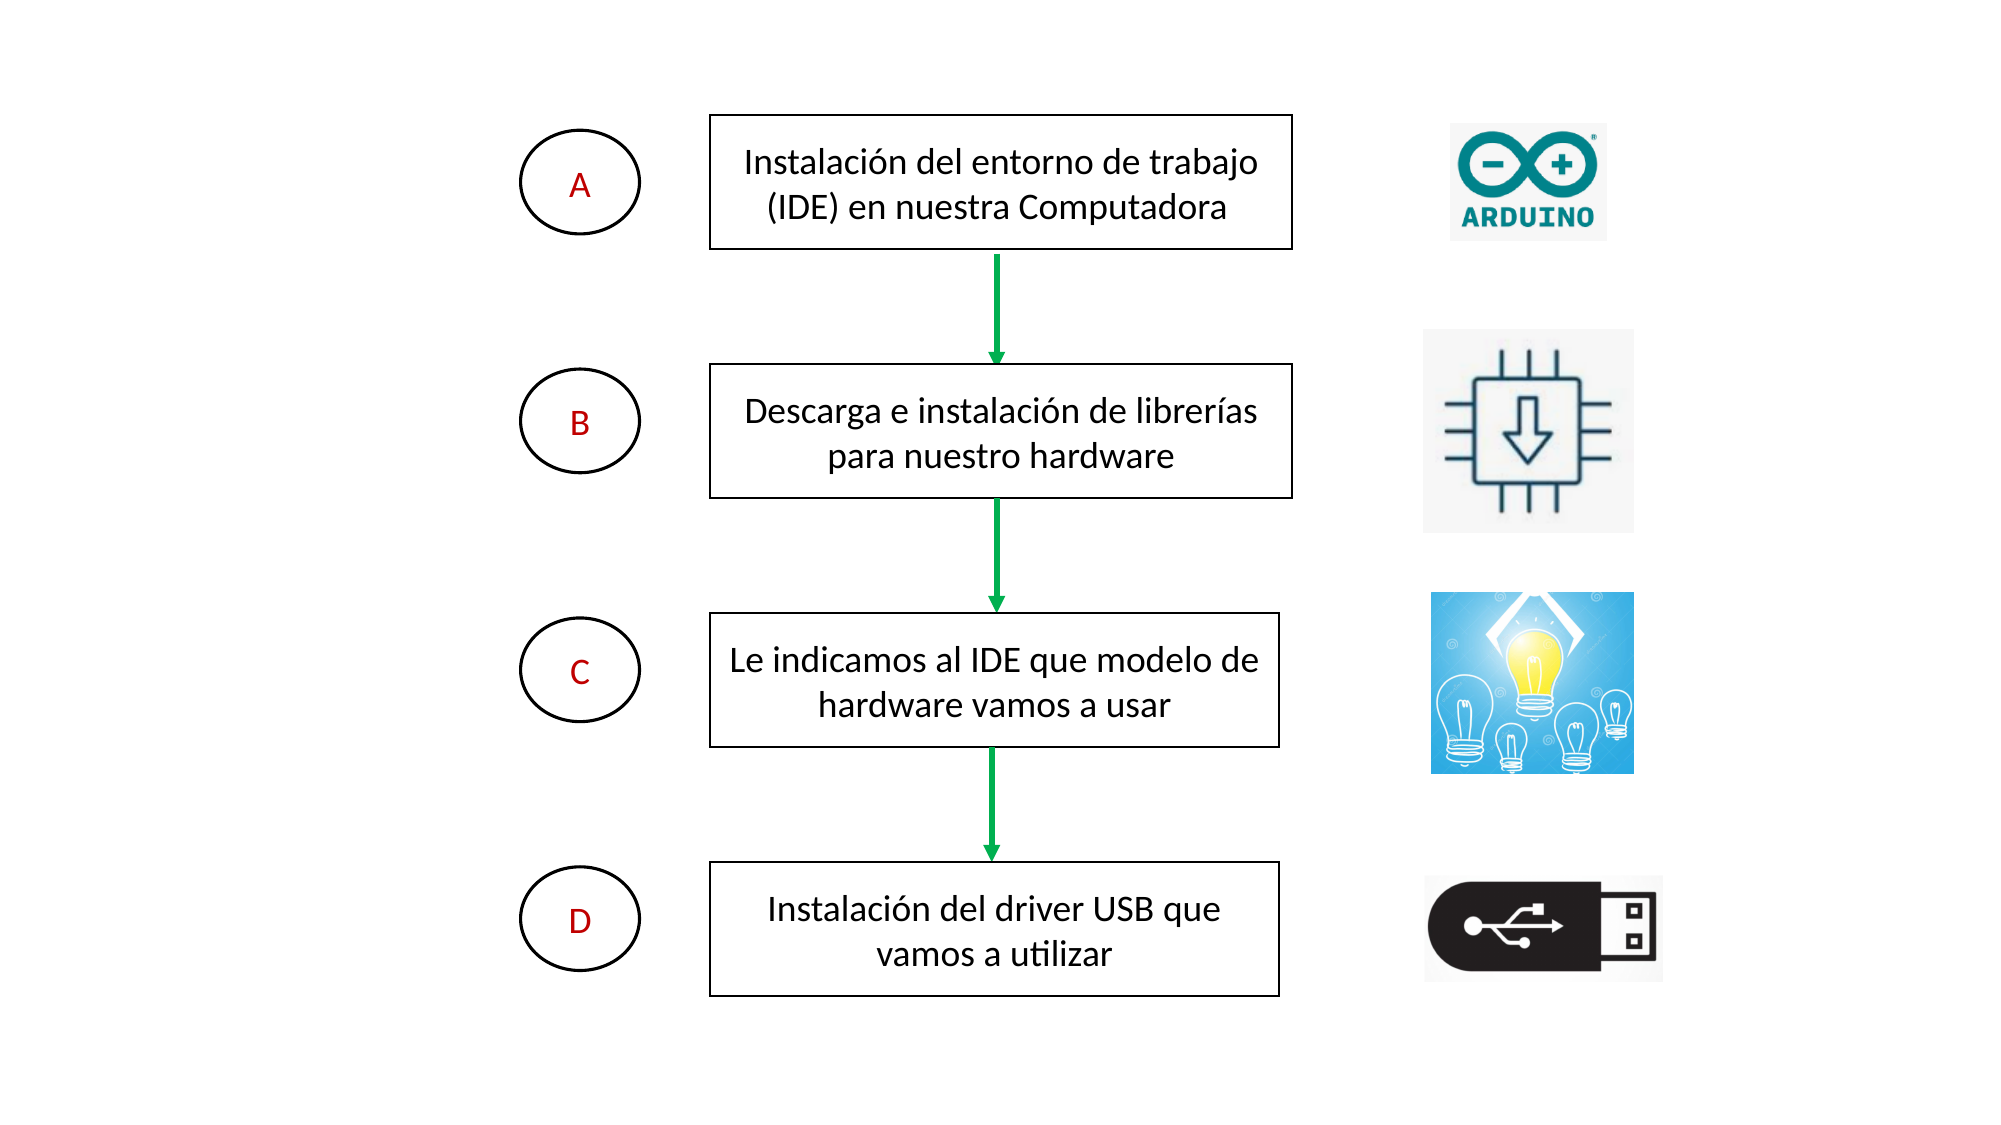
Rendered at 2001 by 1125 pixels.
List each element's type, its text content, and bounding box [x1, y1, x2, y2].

text_box D [519, 865, 641, 972]
picture [1431, 592, 1634, 774]
text_box C [519, 616, 641, 723]
text_box Instalación del driver USB que vamos a utilizar [709, 861, 1280, 997]
text_box A [519, 129, 641, 235]
text_box Instalación del entorno de trabajo (IDE) en nuestra Computadora [709, 114, 1293, 250]
text_box B [519, 368, 641, 474]
picture [1425, 809, 1663, 1049]
picture [1450, 123, 1607, 241]
text_box Le indicamos al IDE que modelo de hardware vamos a usar [709, 612, 1280, 748]
text_box Descarga e instalación de librerías para nuestro hardware [709, 363, 1293, 499]
picture [1423, 329, 1634, 533]
